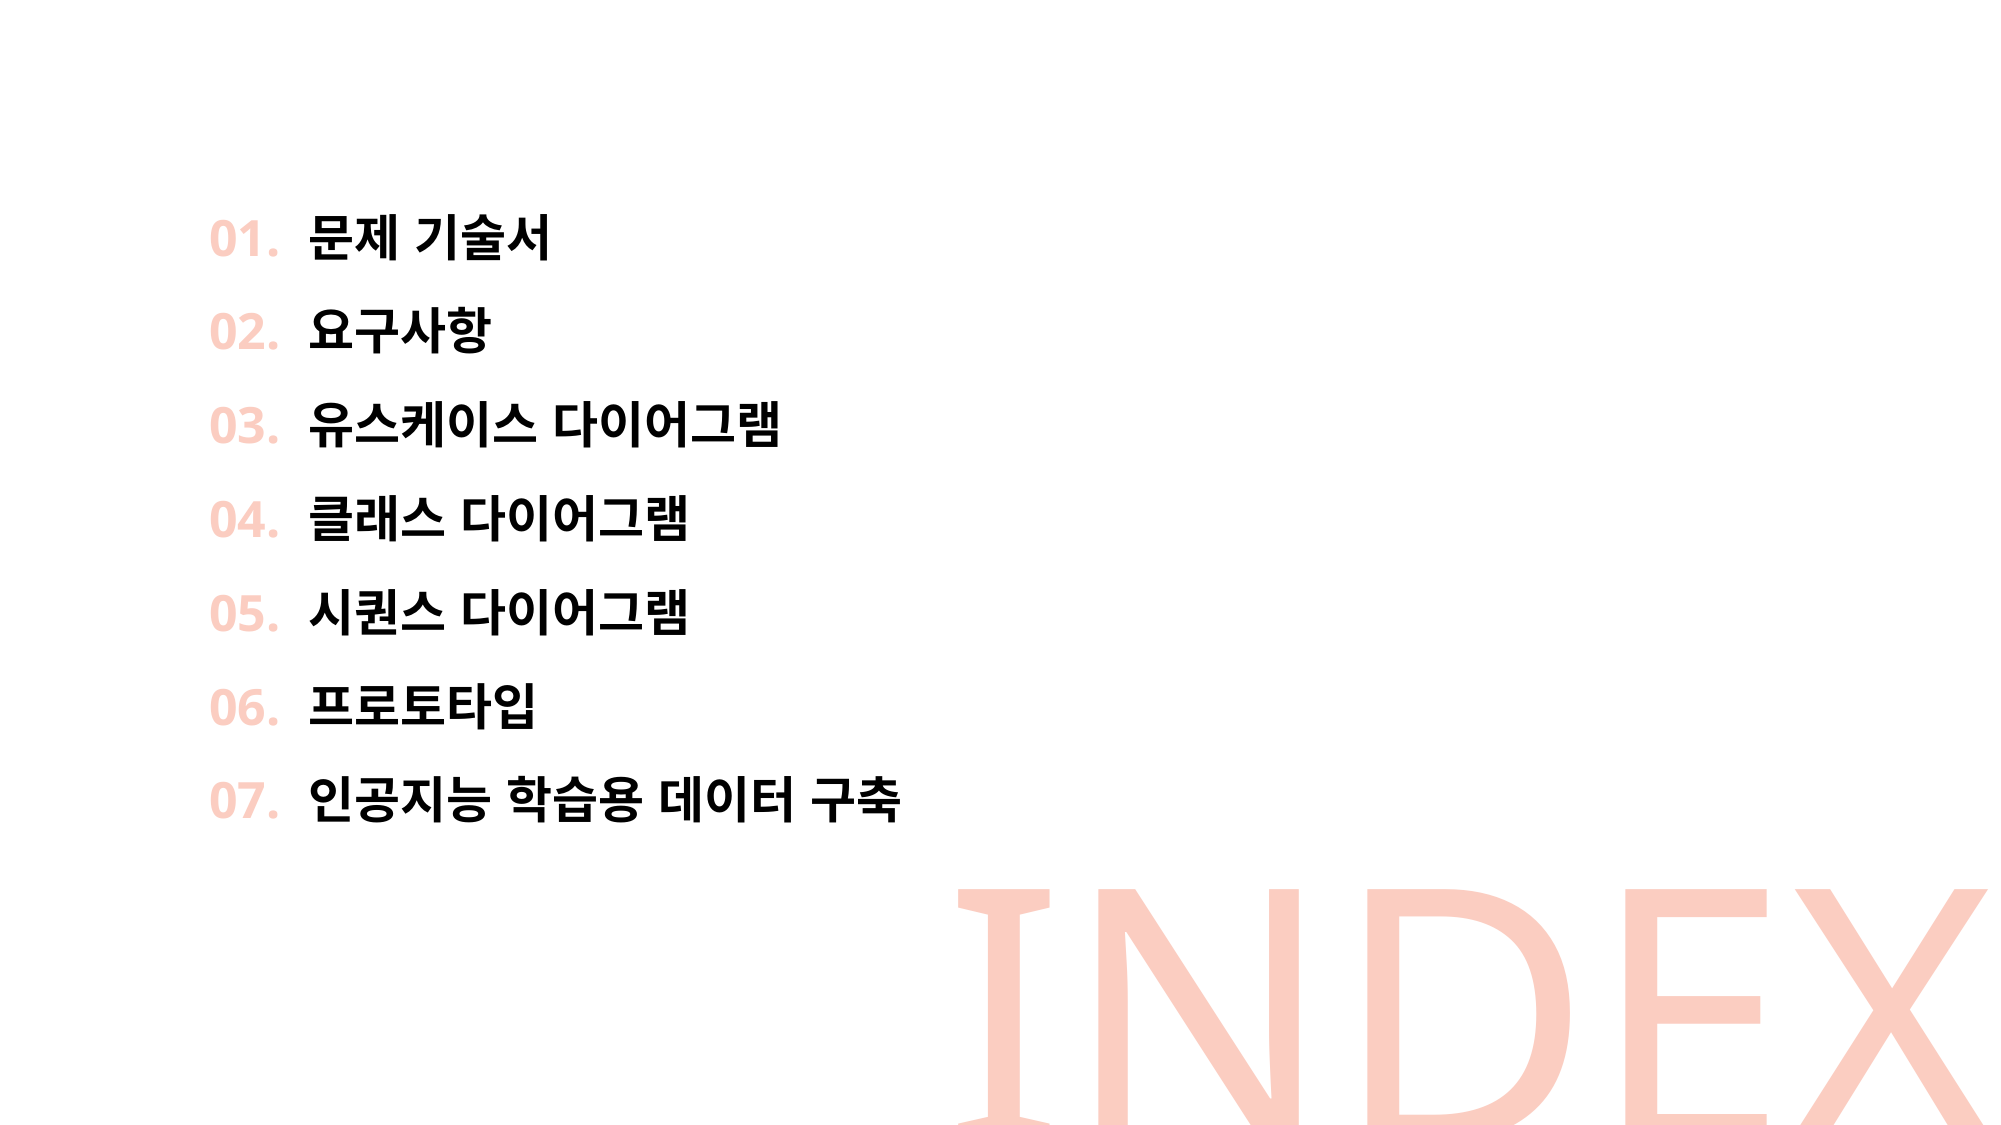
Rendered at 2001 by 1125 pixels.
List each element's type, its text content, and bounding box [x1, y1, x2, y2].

text_box INDEX [929, 781, 2000, 1125]
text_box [188, 164, 905, 832]
